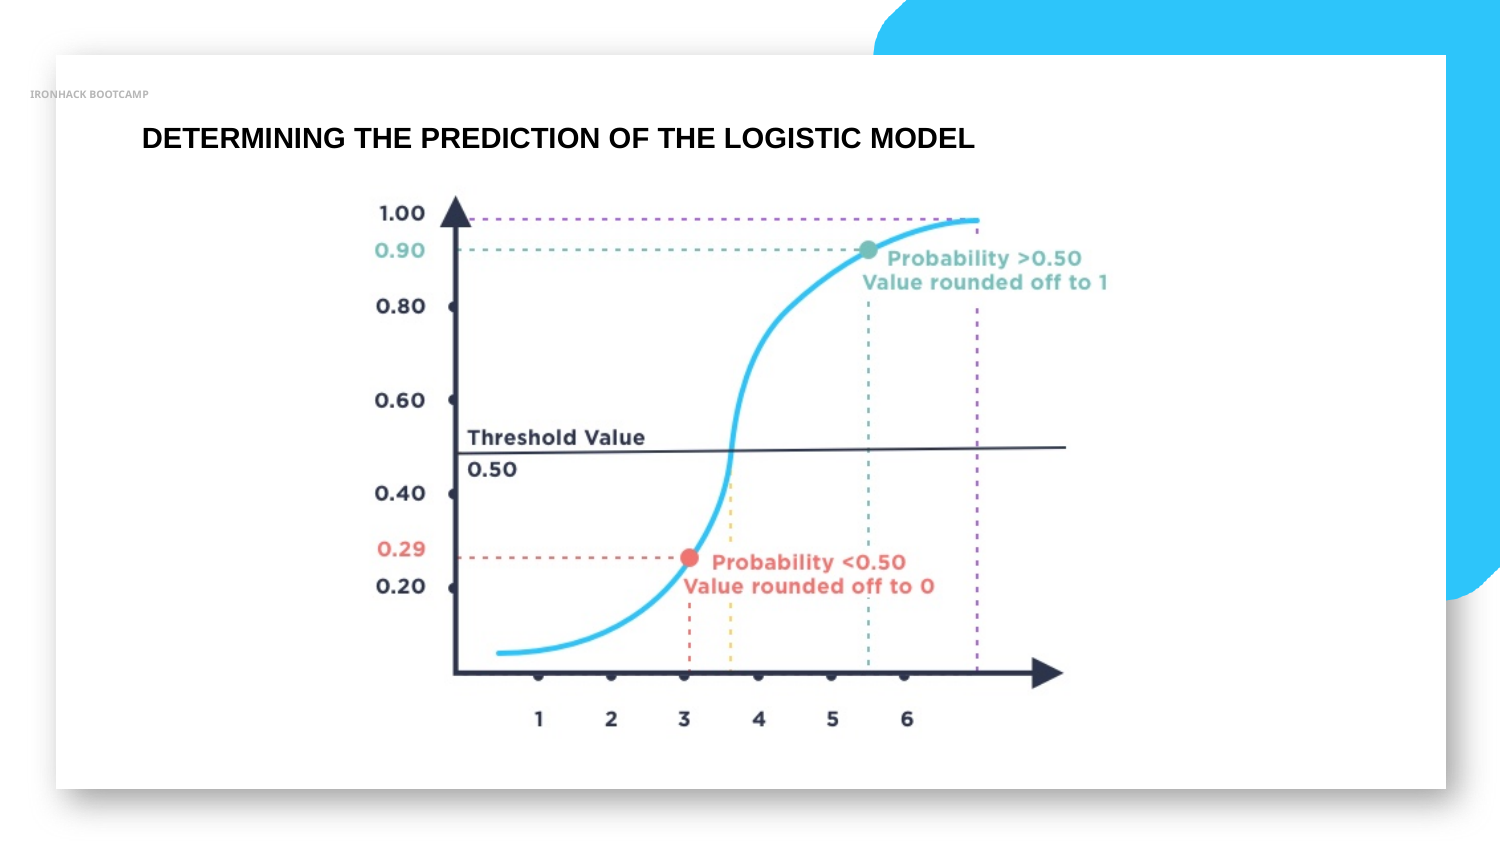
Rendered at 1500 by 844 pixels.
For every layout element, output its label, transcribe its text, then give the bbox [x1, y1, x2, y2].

picture [0, 0, 1500, 844]
text_box DETERMINING THE PREDICTION OF THE LOGISTIC MODEL [126, 104, 1166, 183]
text_box IRONHACK BOOTCAMP [15, 71, 354, 108]
